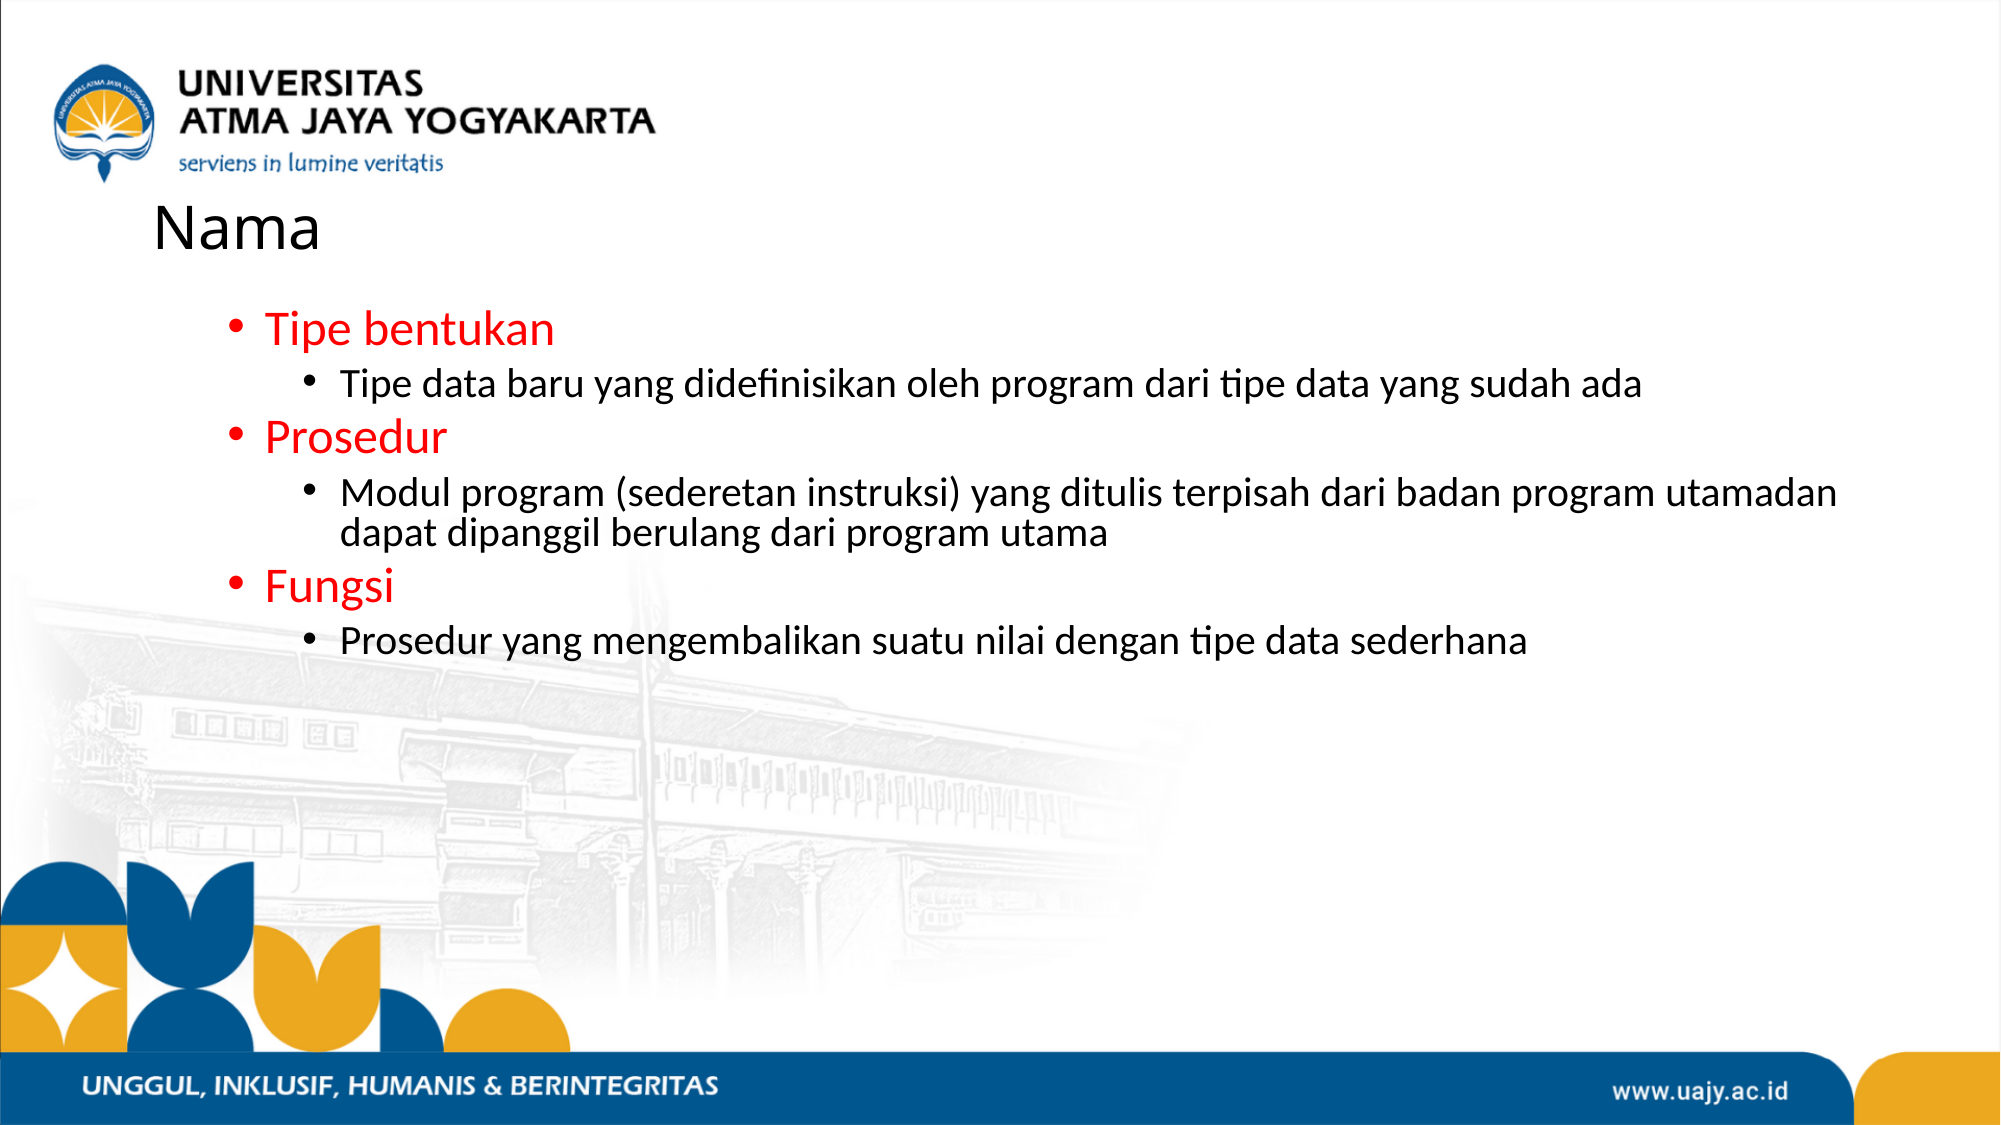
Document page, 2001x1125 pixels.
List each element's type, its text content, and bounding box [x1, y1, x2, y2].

list Tipe bentukan Tipe data baru yang didefinisikan oleh program dari tipe data yang sudah ada Prosedur Modul program (sederetan instruksi) yang ditulis terpisah dari badan program utamadan dapat dipanggil berulang dari program utama Fungsi Prosedur yang mengembalikan suatu nilai dengan tipe data sederhana [137, 299, 1863, 1014]
title Nama [137, 189, 1863, 271]
picture [0, 0, 2001, 1125]
